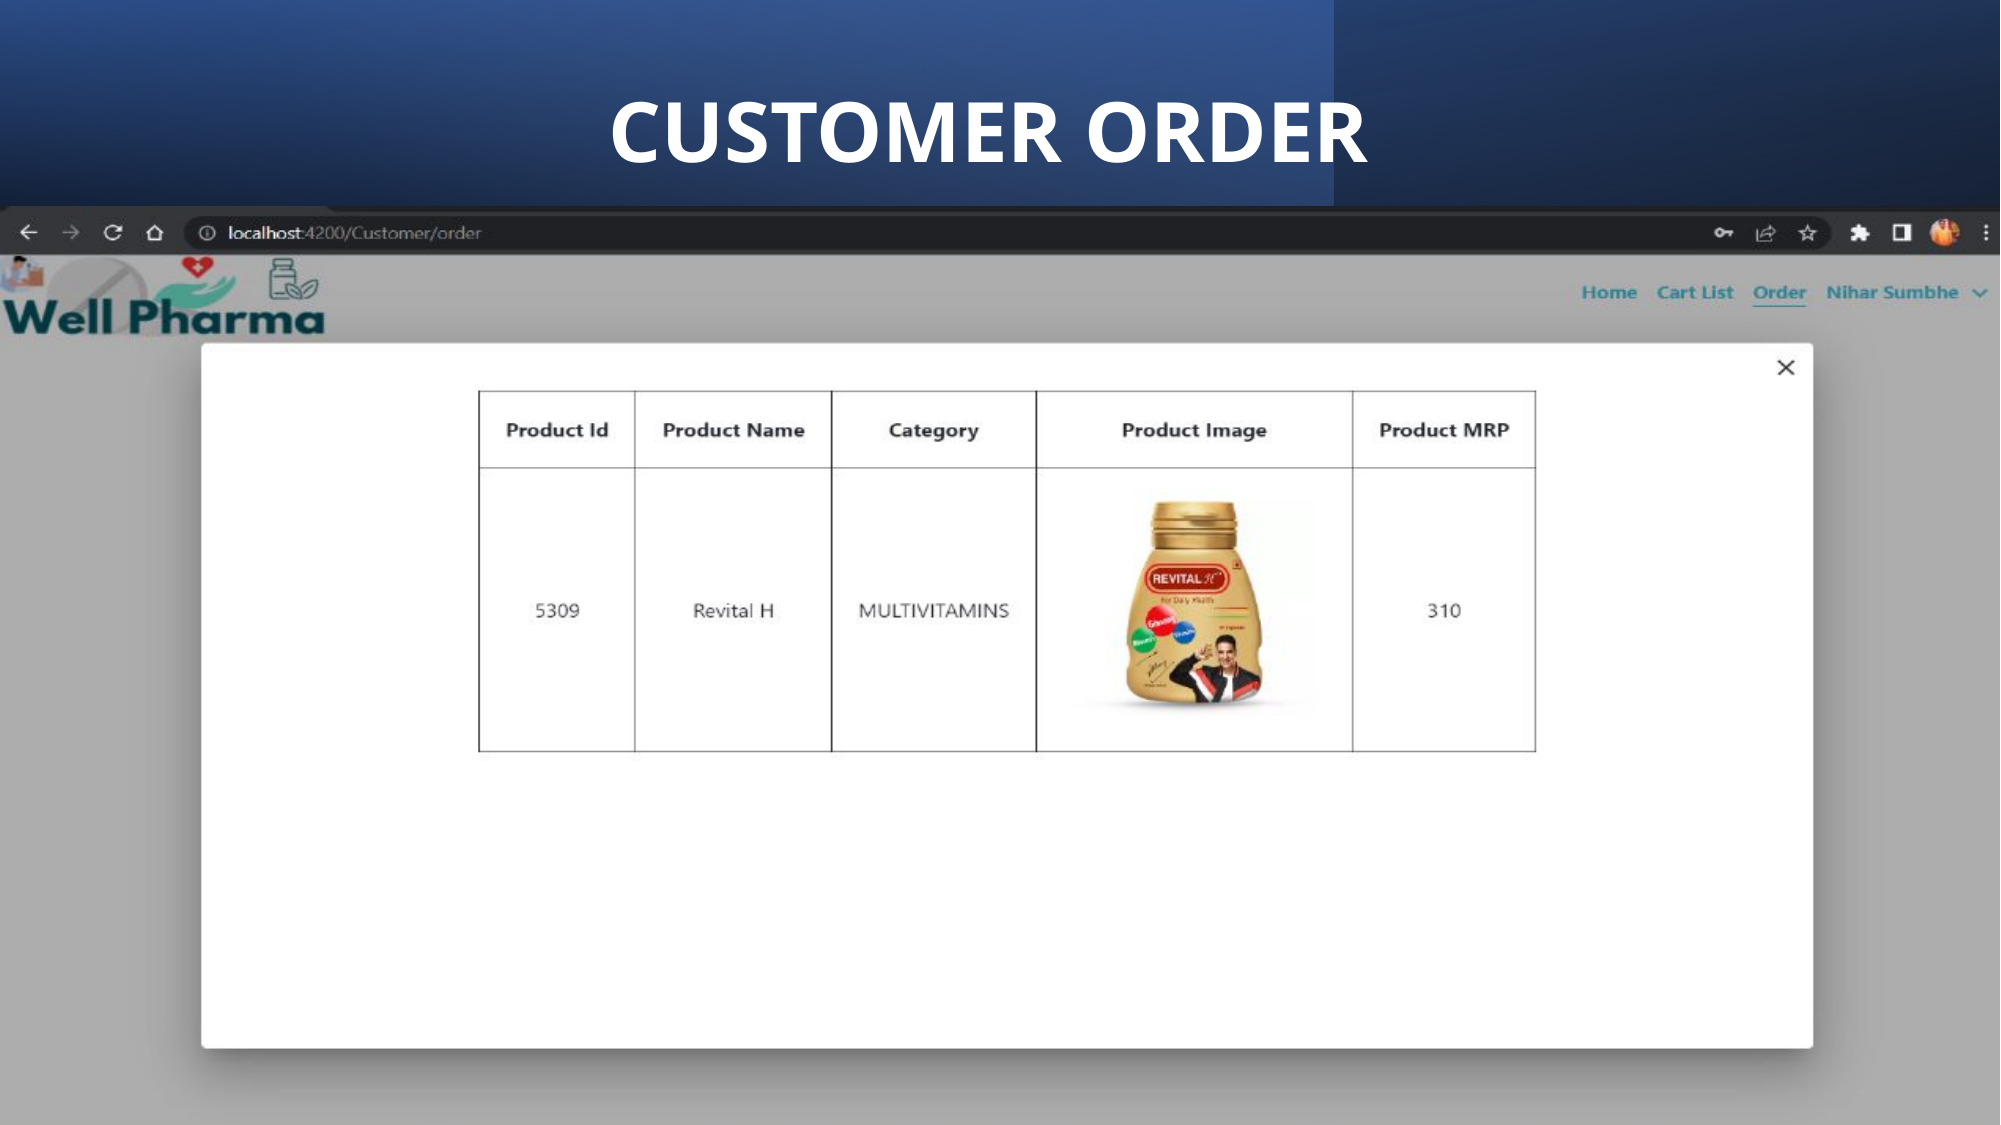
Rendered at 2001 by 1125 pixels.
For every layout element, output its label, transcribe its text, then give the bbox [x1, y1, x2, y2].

text_box [0, 0, 2000, 206]
picture [0, 206, 2000, 1125]
text_box CUSTOMER ORDER [114, 40, 1863, 206]
